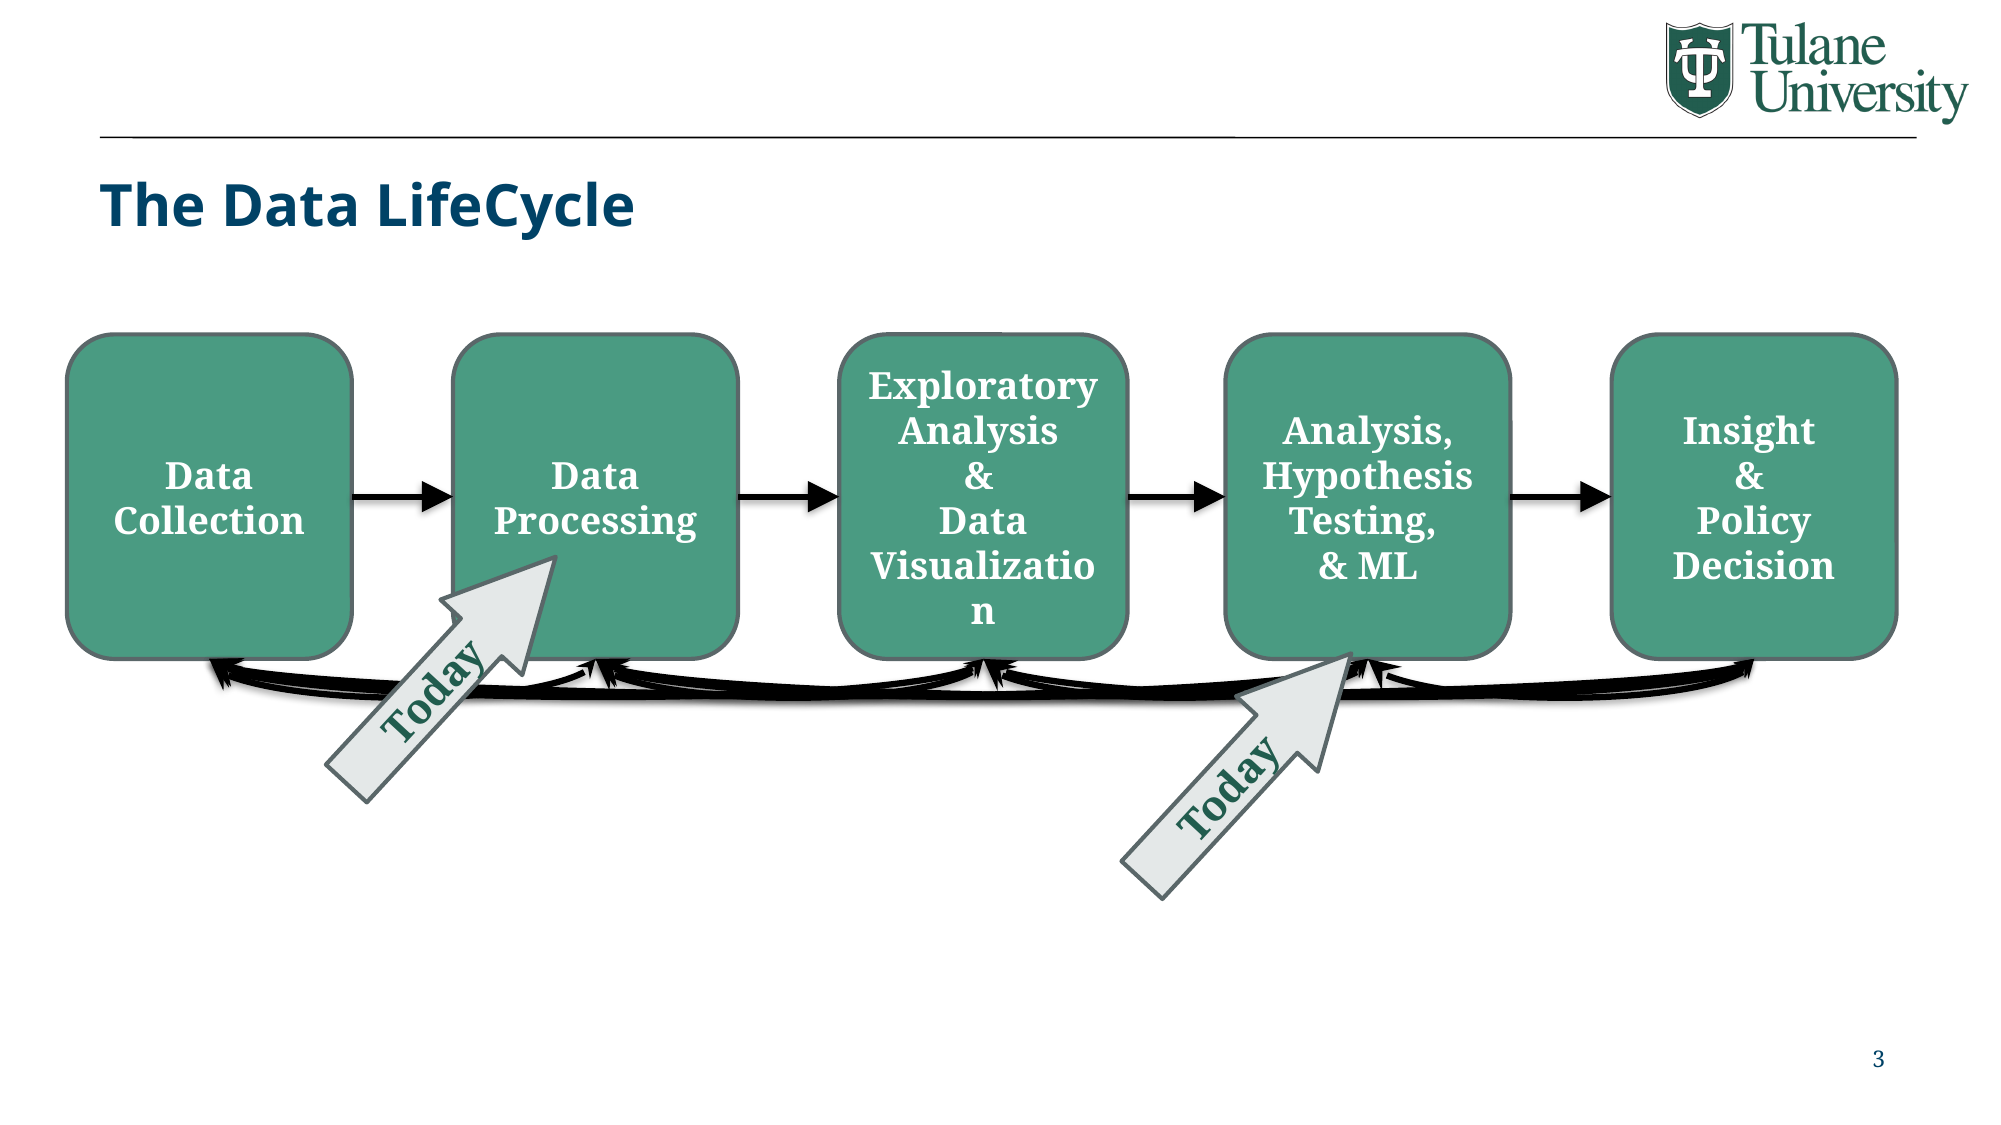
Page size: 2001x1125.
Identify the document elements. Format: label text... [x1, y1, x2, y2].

title The Data LifeCycle [99, 167, 1901, 238]
picture [1666, 22, 1969, 136]
slide_number 3 [1433, 1036, 1901, 1075]
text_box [66, 334, 1897, 661]
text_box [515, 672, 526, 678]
text_box Today [1119, 672, 1349, 902]
text_box Today [323, 672, 491, 805]
